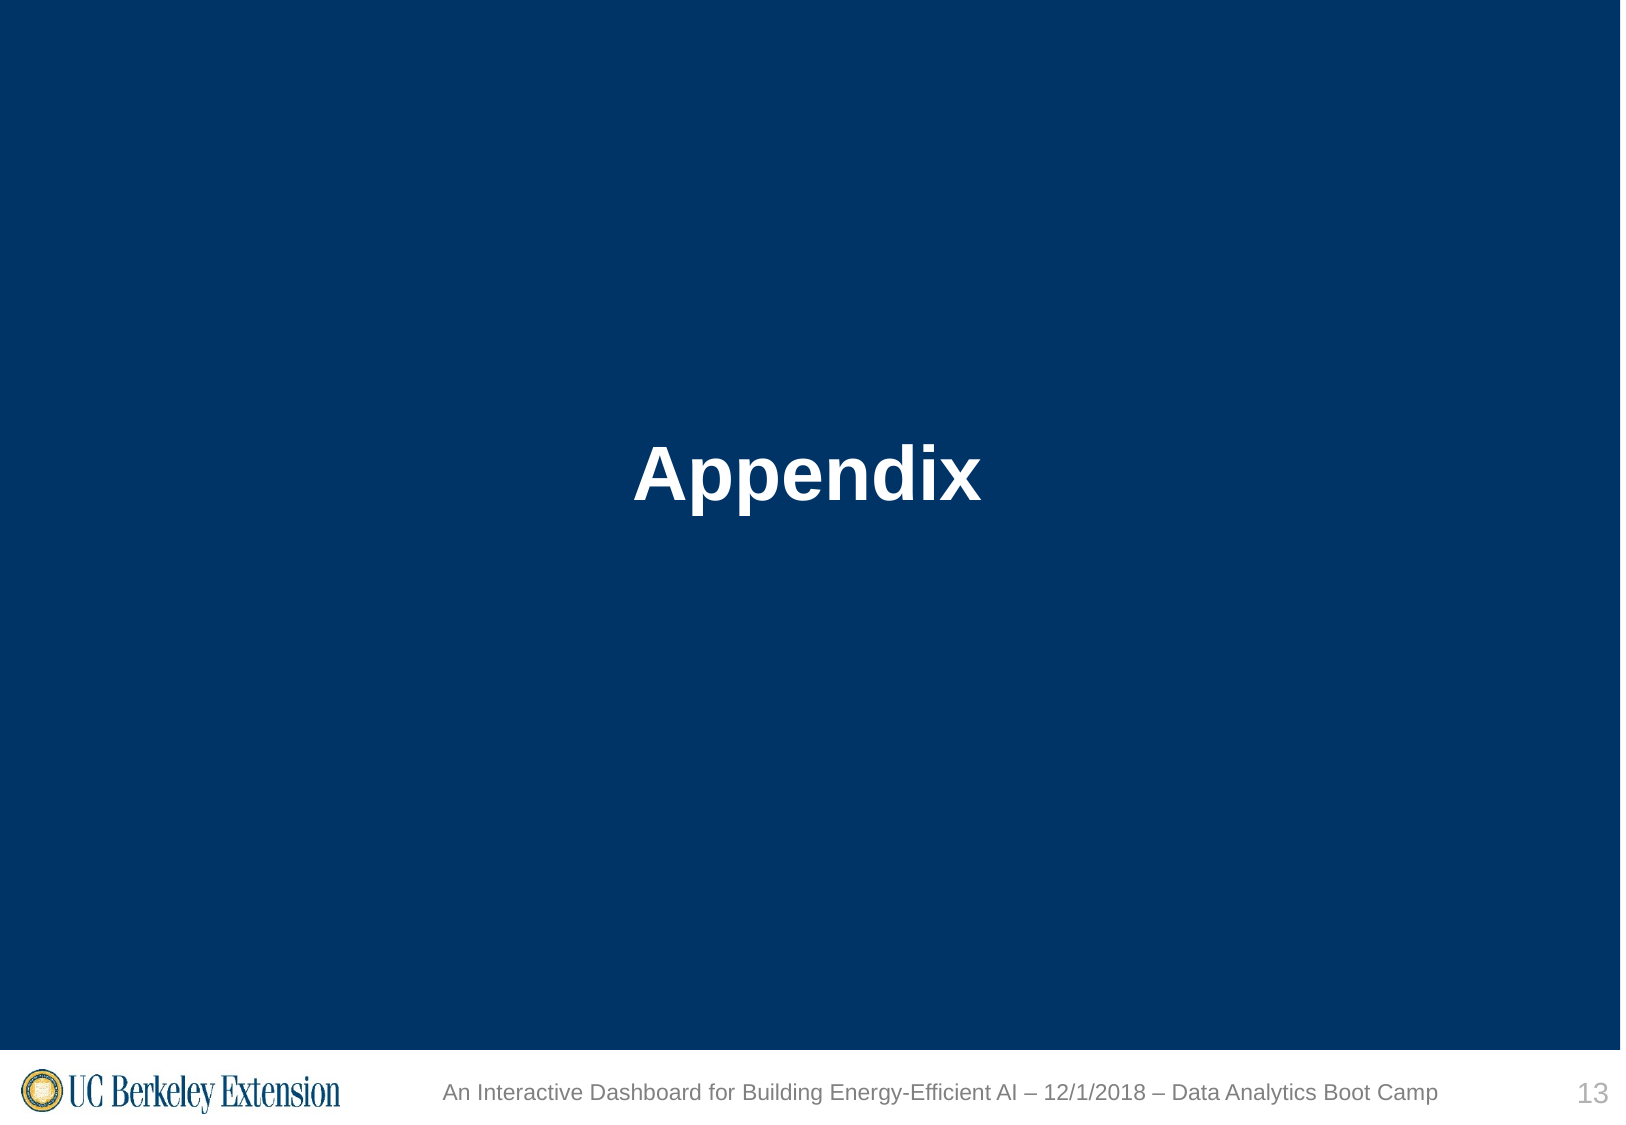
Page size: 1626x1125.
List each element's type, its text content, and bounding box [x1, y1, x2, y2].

picture [21, 1069, 340, 1114]
text_box [0, 0, 1621, 1050]
text_box Appendix [617, 416, 998, 524]
